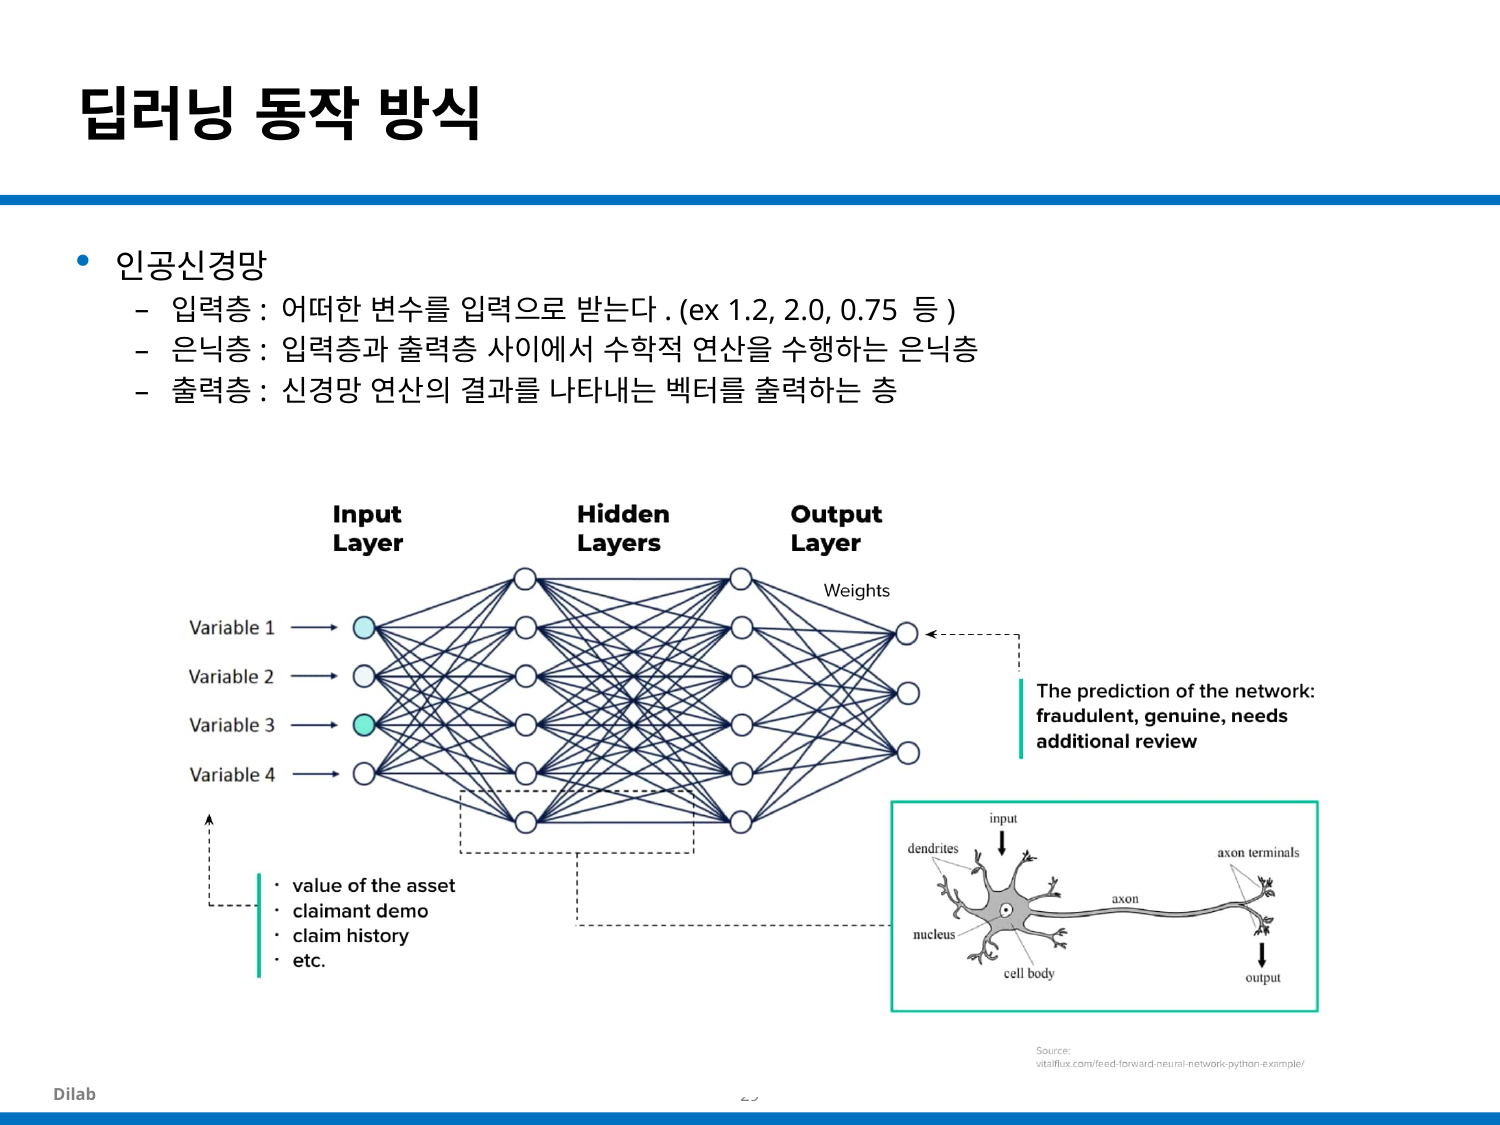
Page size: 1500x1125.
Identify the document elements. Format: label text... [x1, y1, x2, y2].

picture [160, 474, 1339, 1098]
list 인공신경망 입력층: 어떠한 변수를 입력으로 받는다. (ex 1.2, 2.0, 0.75 등) 은닉층: 입력층과 출력층 사이에서 수학적 연산을 수행하는 은닉층 출력층: 신경망 연산의 결과를 나타내는 벡터를 출력하는 층 [62, 237, 1413, 1075]
title 딥러닝 동작 방식 [62, 62, 1413, 163]
